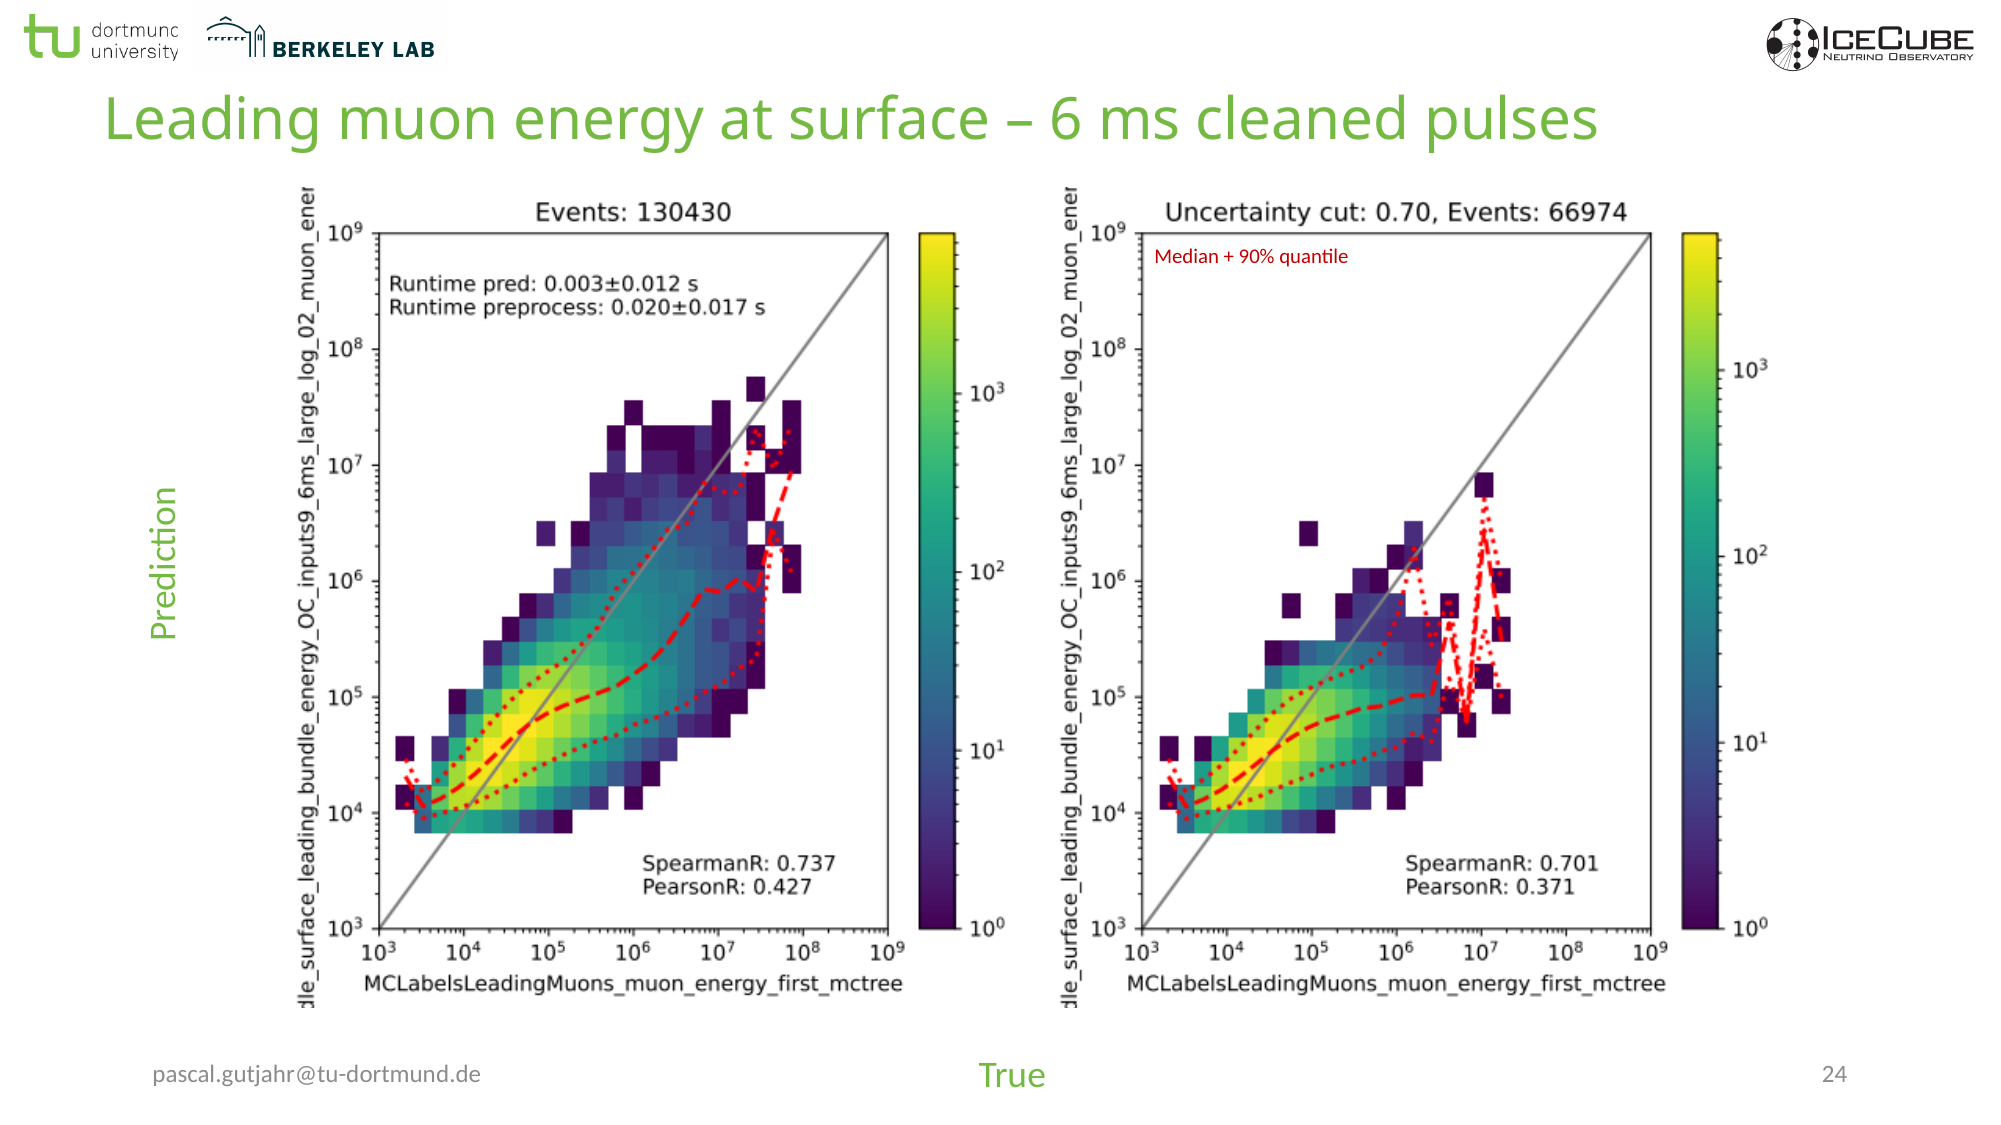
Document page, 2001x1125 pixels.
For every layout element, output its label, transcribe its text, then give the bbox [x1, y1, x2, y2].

text_box Prediction [130, 446, 190, 657]
slide_number 24 [1412, 1042, 1863, 1103]
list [283, 187, 1782, 1008]
slide_number pascal.gutjahr@tu-dortmund.de [137, 1042, 588, 1103]
picture [192, 1, 449, 59]
text_box True [963, 1042, 1148, 1103]
title Leading muon energy at surface – 6 ms cleaned pulses [88, 59, 1977, 182]
